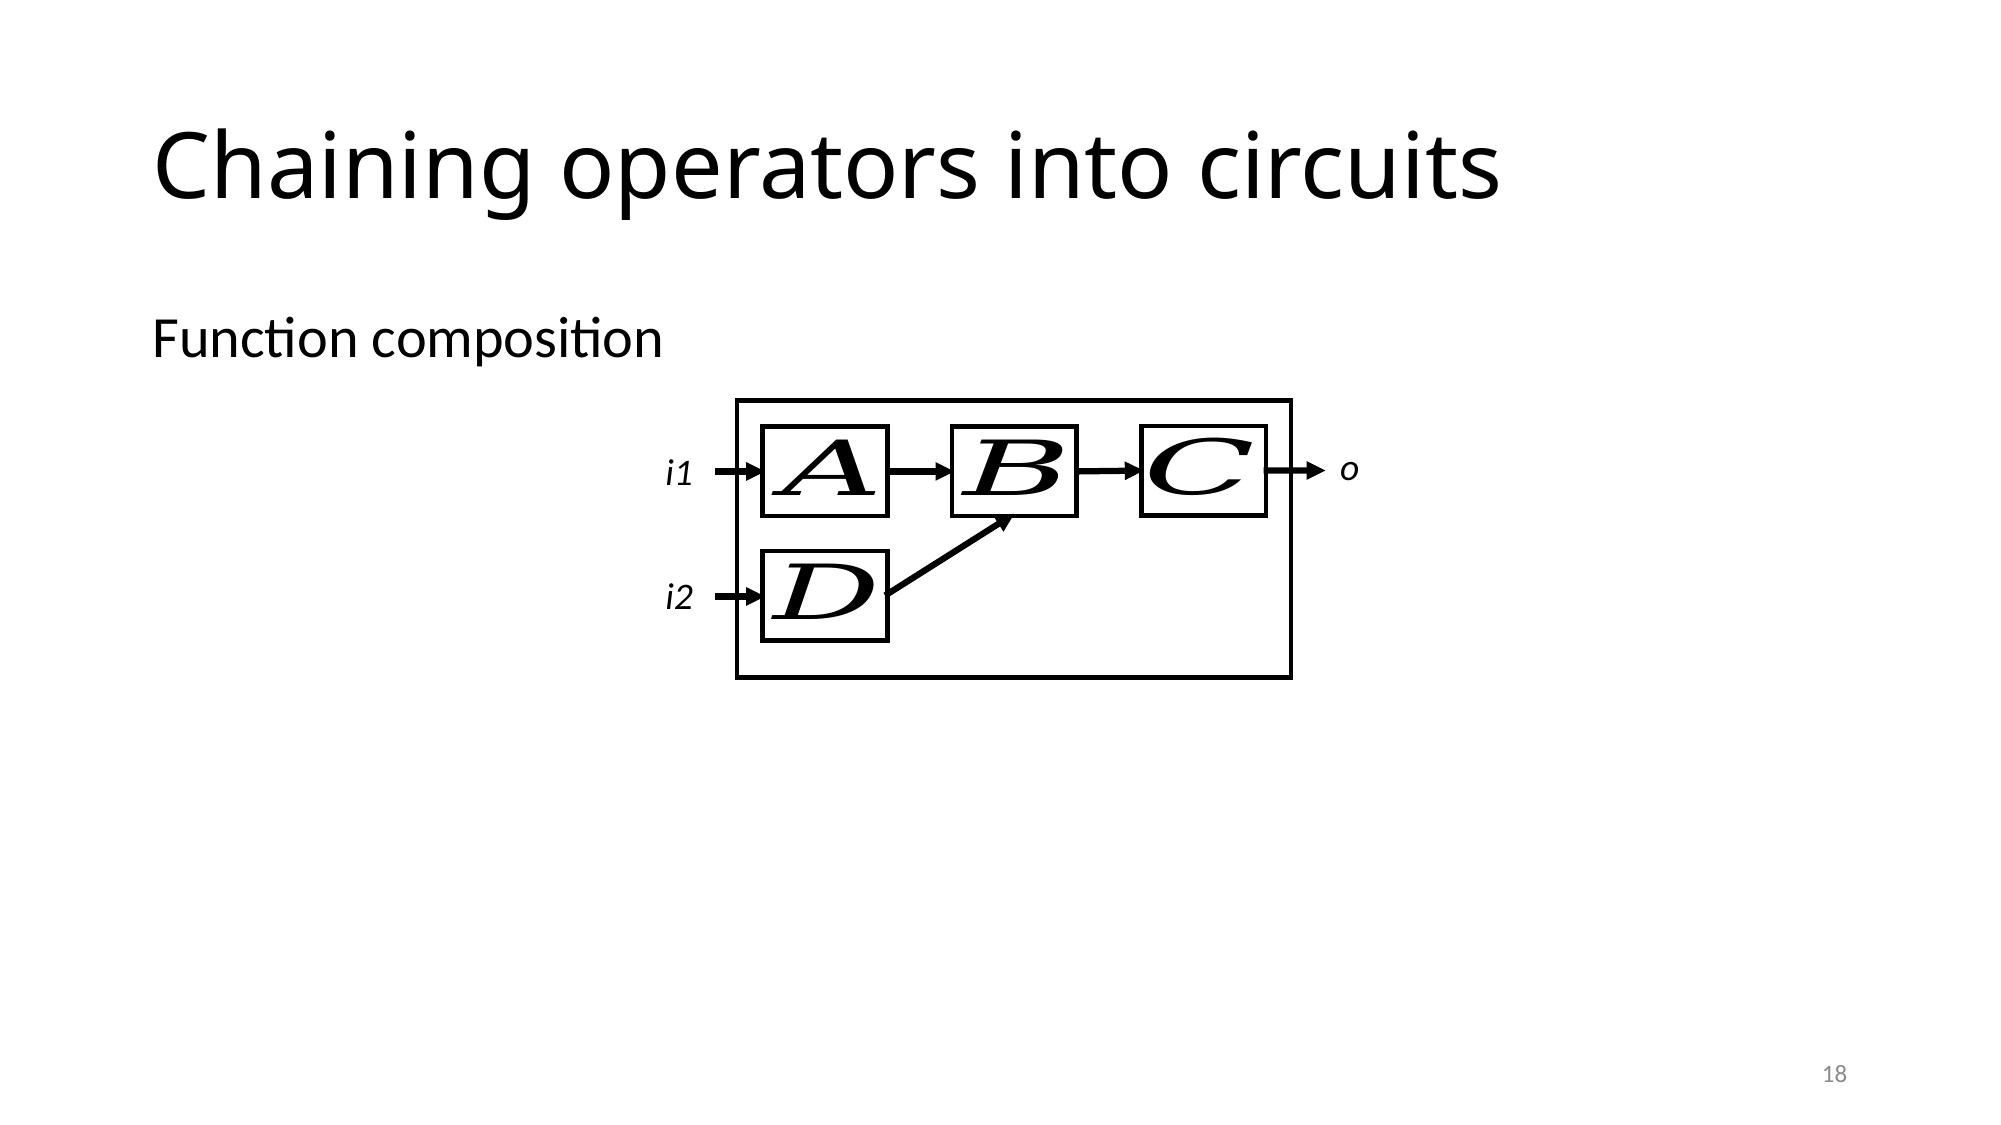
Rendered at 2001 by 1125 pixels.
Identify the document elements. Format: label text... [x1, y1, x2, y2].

text_box o [1325, 435, 1365, 496]
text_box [885, 513, 1015, 596]
text_box i2 [650, 565, 715, 625]
text_box [736, 400, 1292, 678]
title Chaining operators into circuits [137, 59, 1863, 278]
slide_number 18 [1798, 1042, 1863, 1103]
text_box i1 [650, 440, 715, 500]
